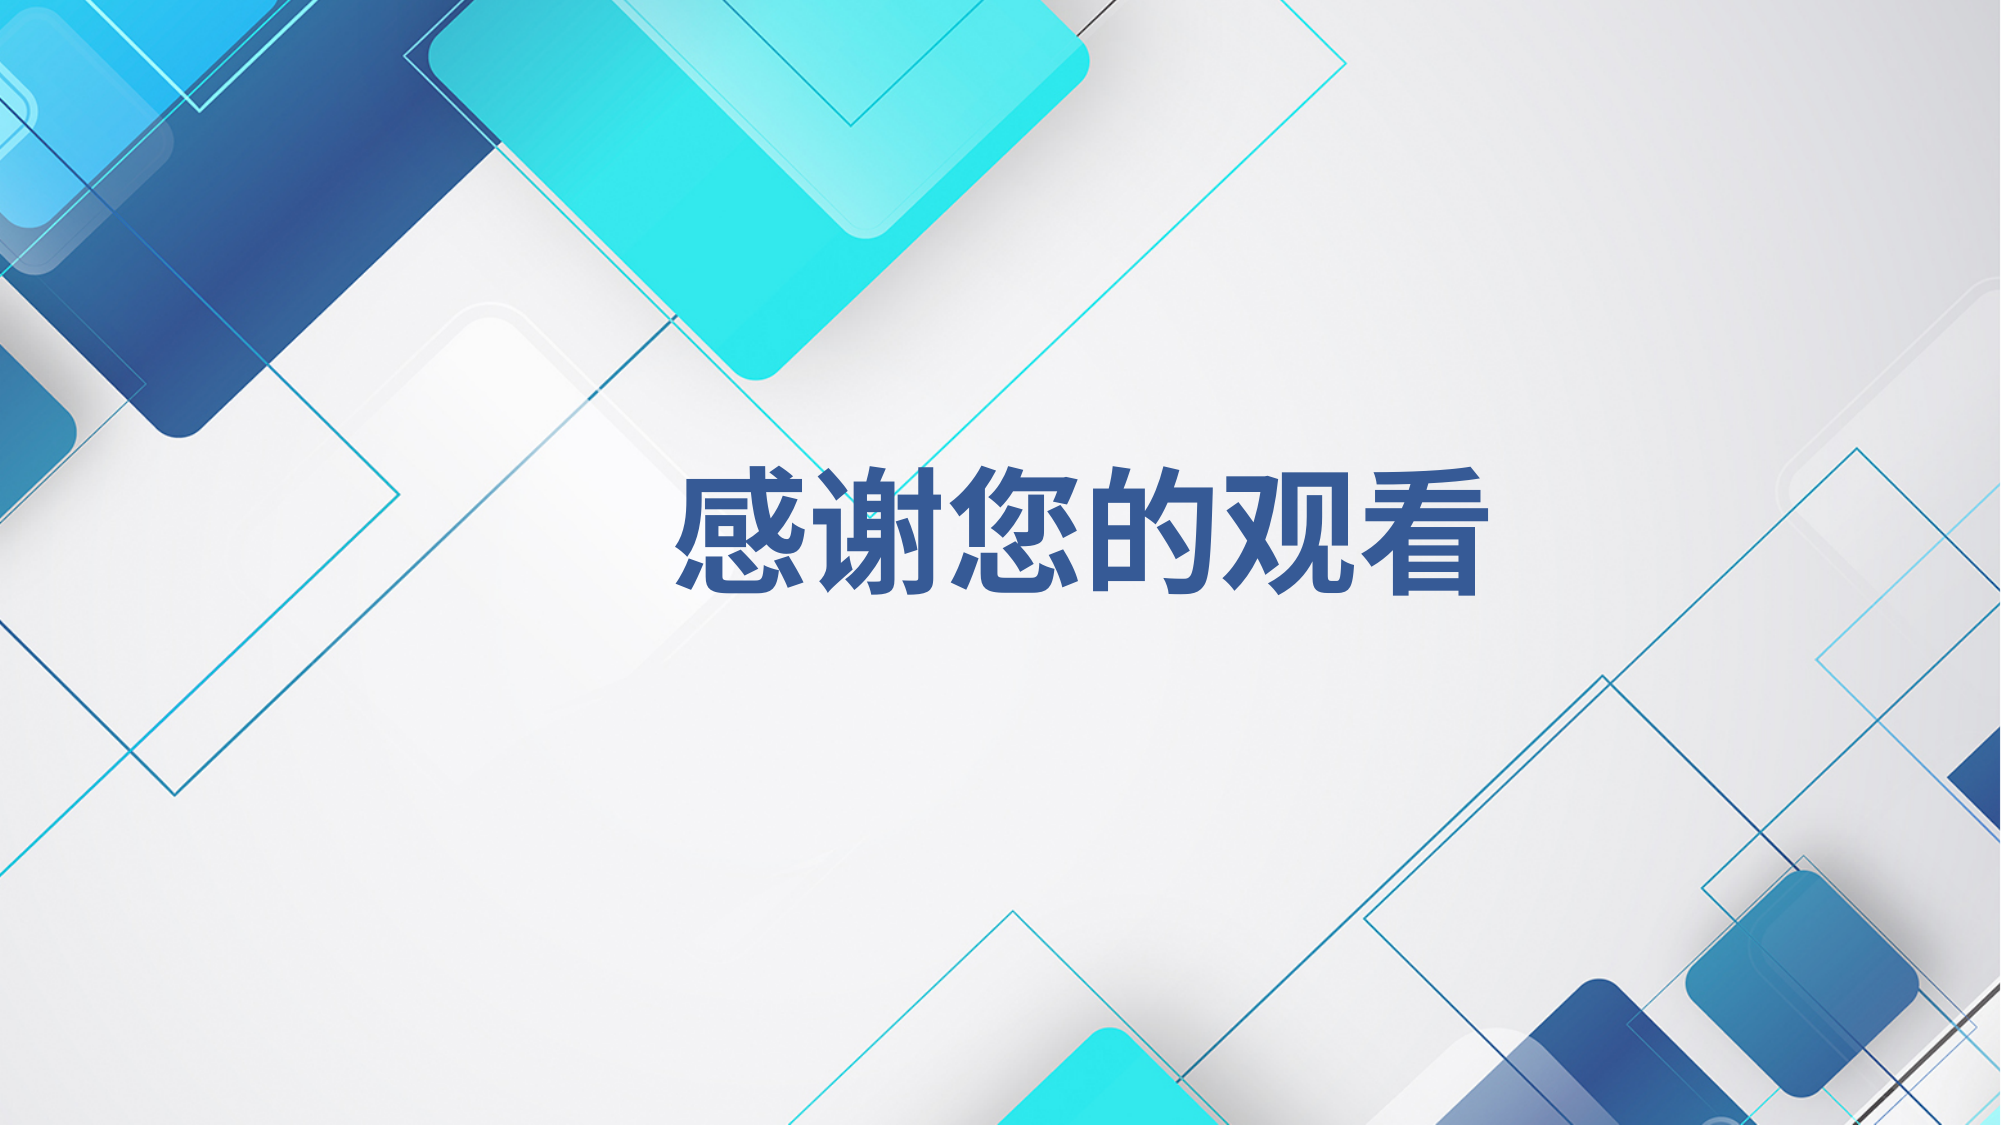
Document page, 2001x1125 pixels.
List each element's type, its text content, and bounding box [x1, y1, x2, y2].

picture [0, 0, 2001, 1125]
text_box 感谢您的观看 [632, 374, 1511, 683]
